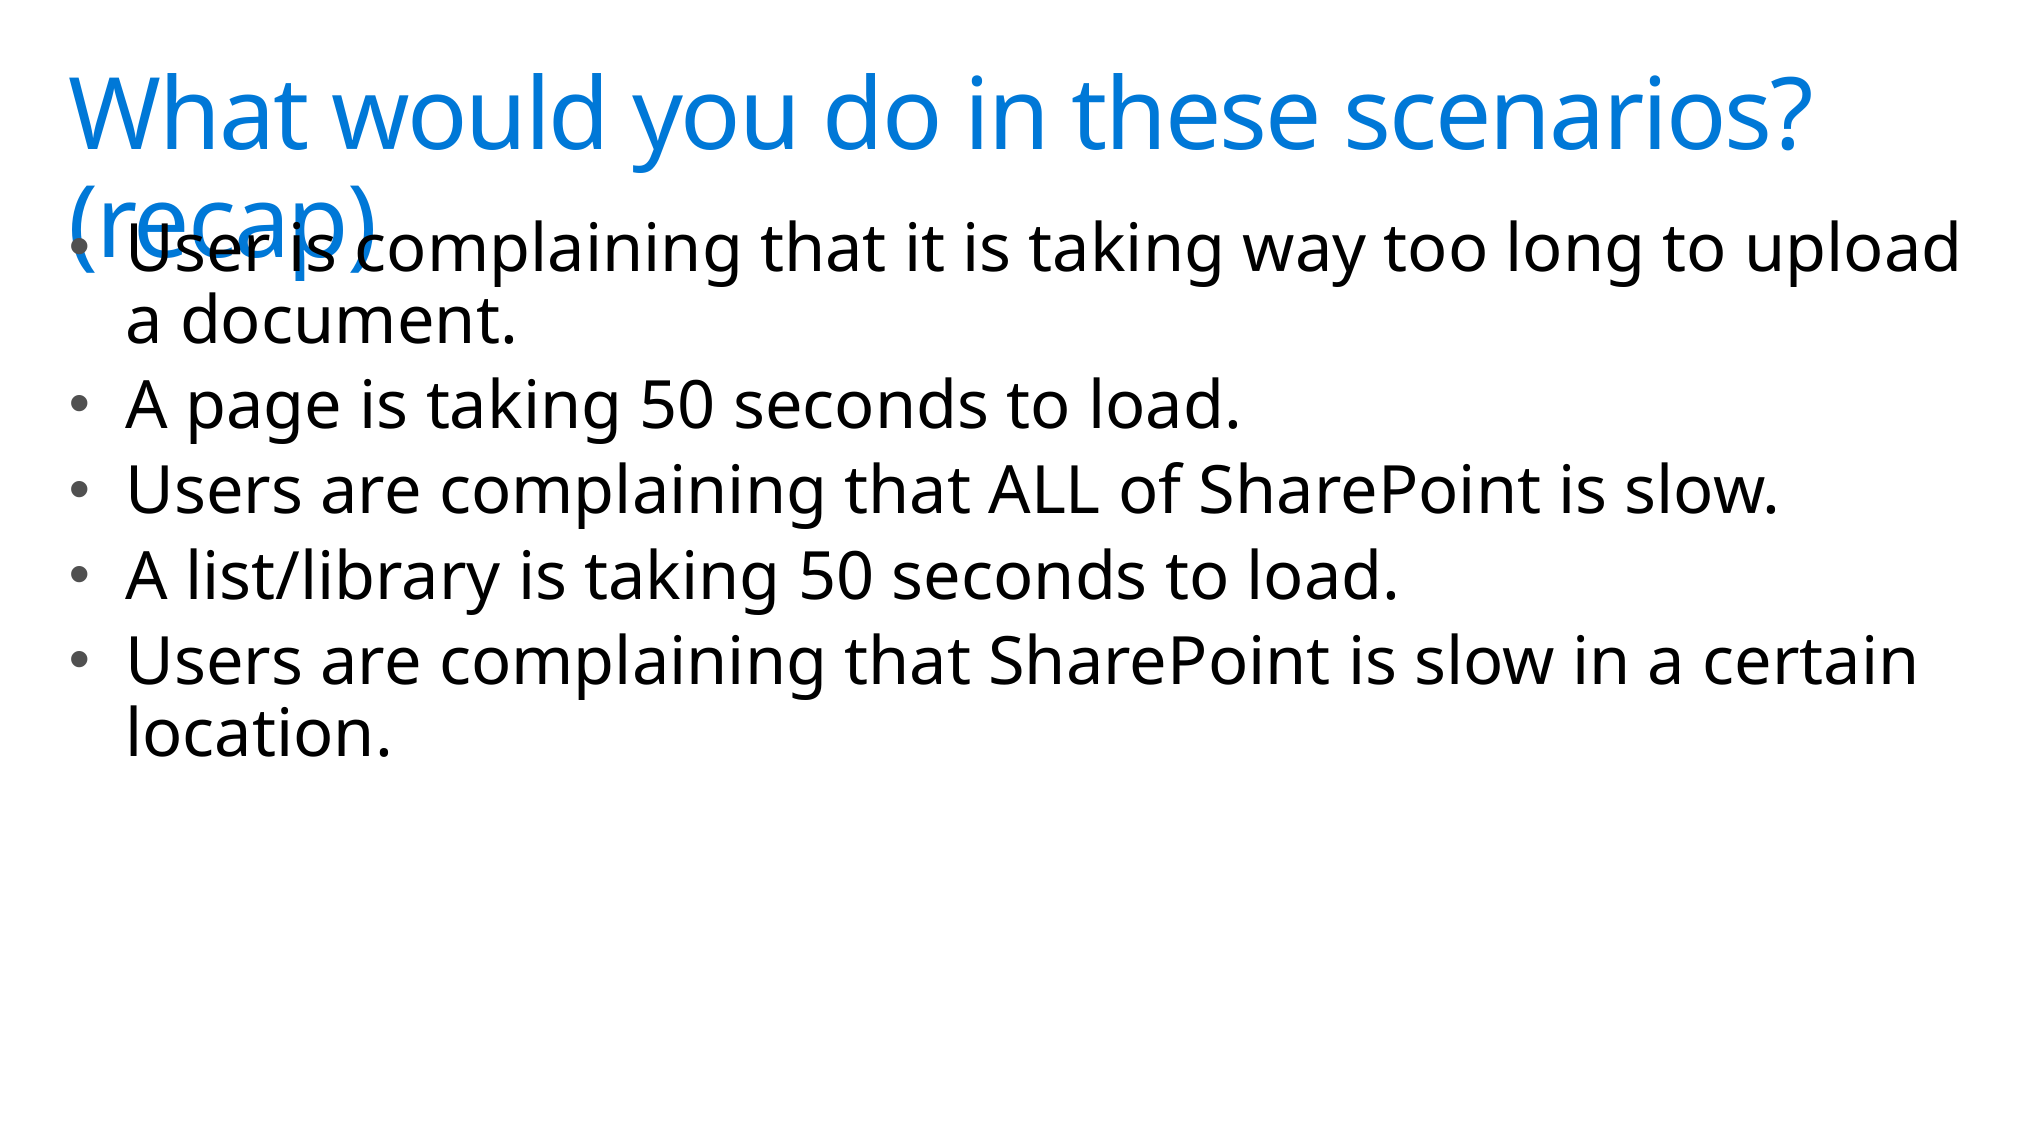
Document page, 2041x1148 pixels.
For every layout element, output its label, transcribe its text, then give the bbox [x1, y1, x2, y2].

title What would you do in these scenarios? (recap) [45, 48, 1996, 198]
list User is complaining that it is taking way too long to upload a document. A page is taking 50 seconds to load. Users are complaining that ALL of SharePoint is slow. A list/library is taking 50 seconds to load. Users are complaining that SharePoint is slow in a certain location. [45, 198, 1996, 731]
